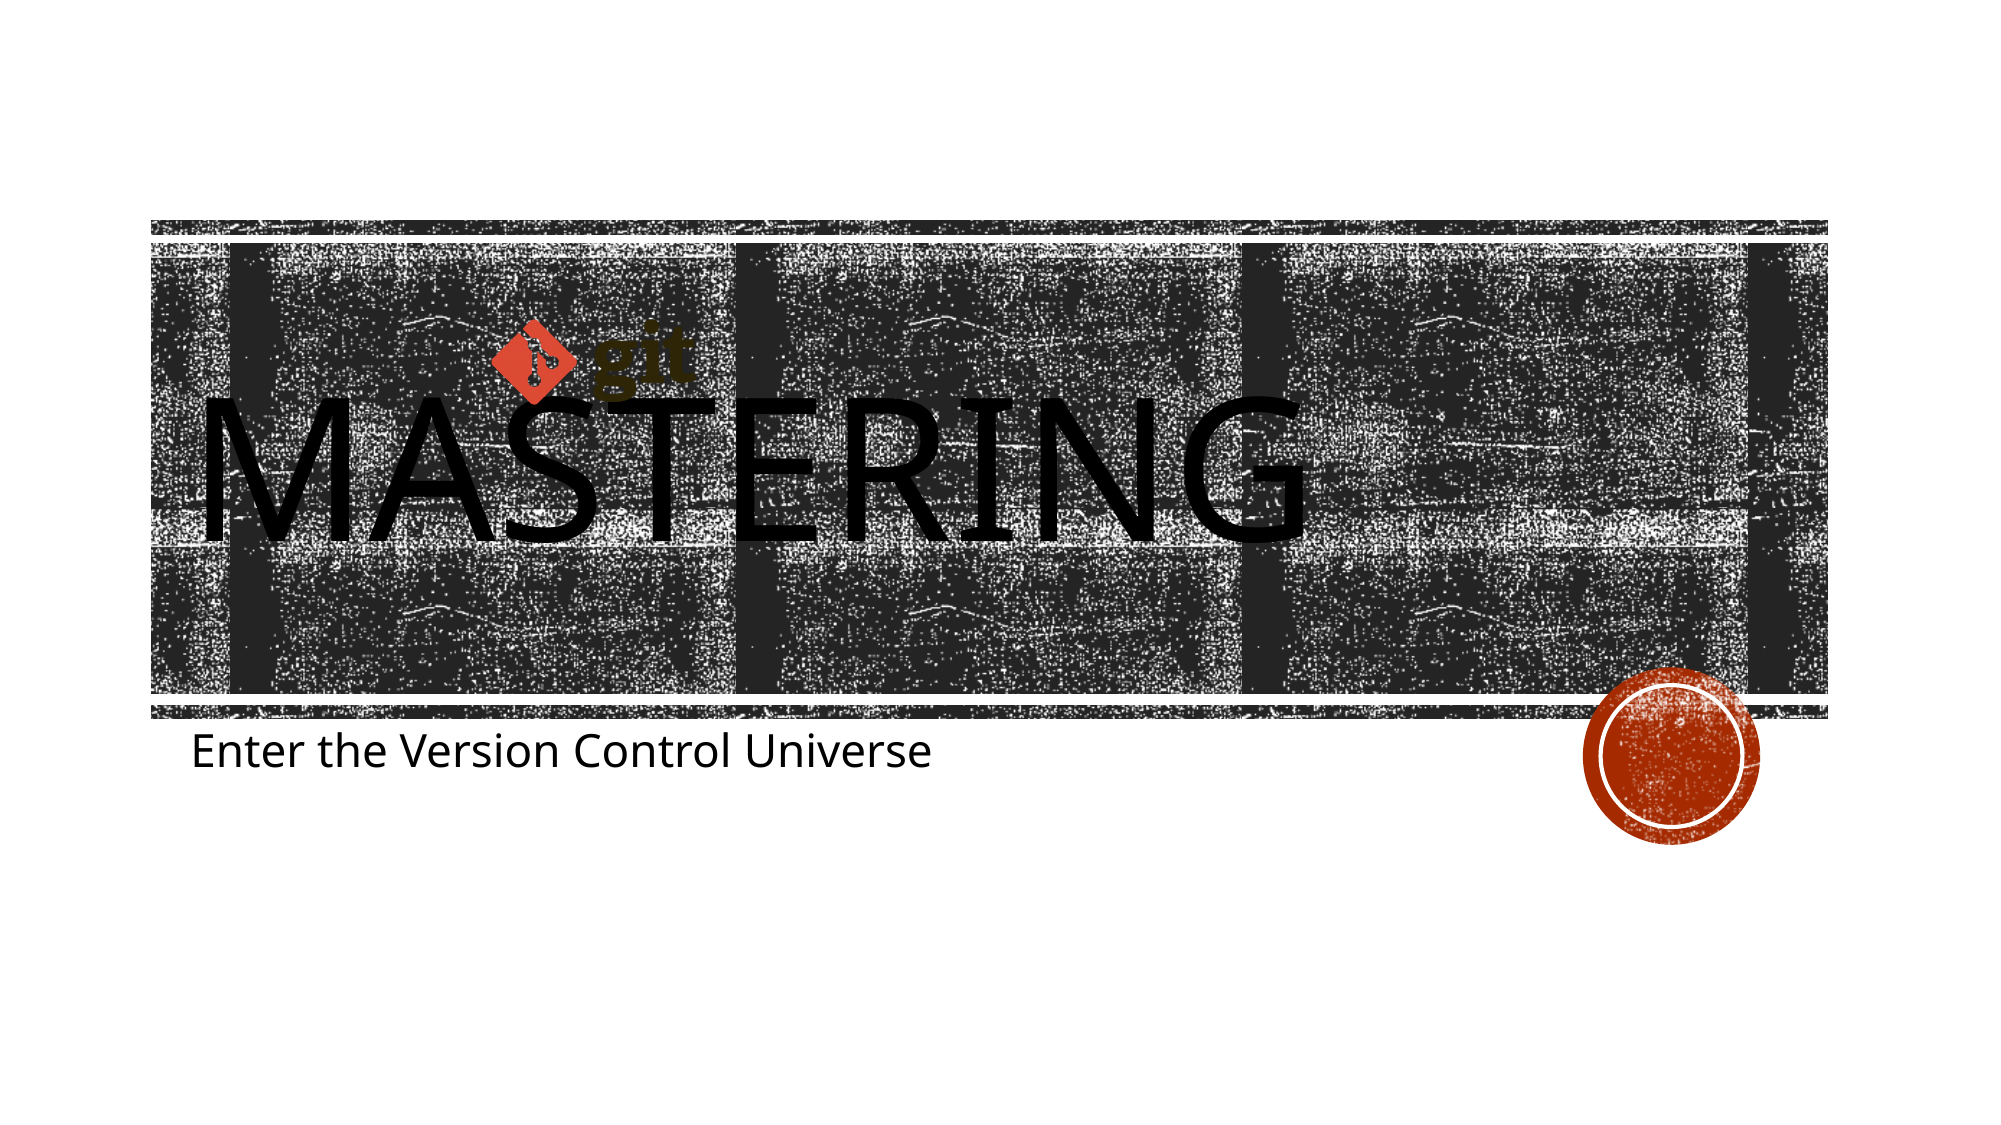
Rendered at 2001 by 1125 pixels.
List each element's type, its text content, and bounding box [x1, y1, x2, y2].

picture [457, 259, 731, 464]
title Mastering [172, 234, 1808, 733]
subtitle Enter the Version Control Universe [175, 720, 1470, 896]
